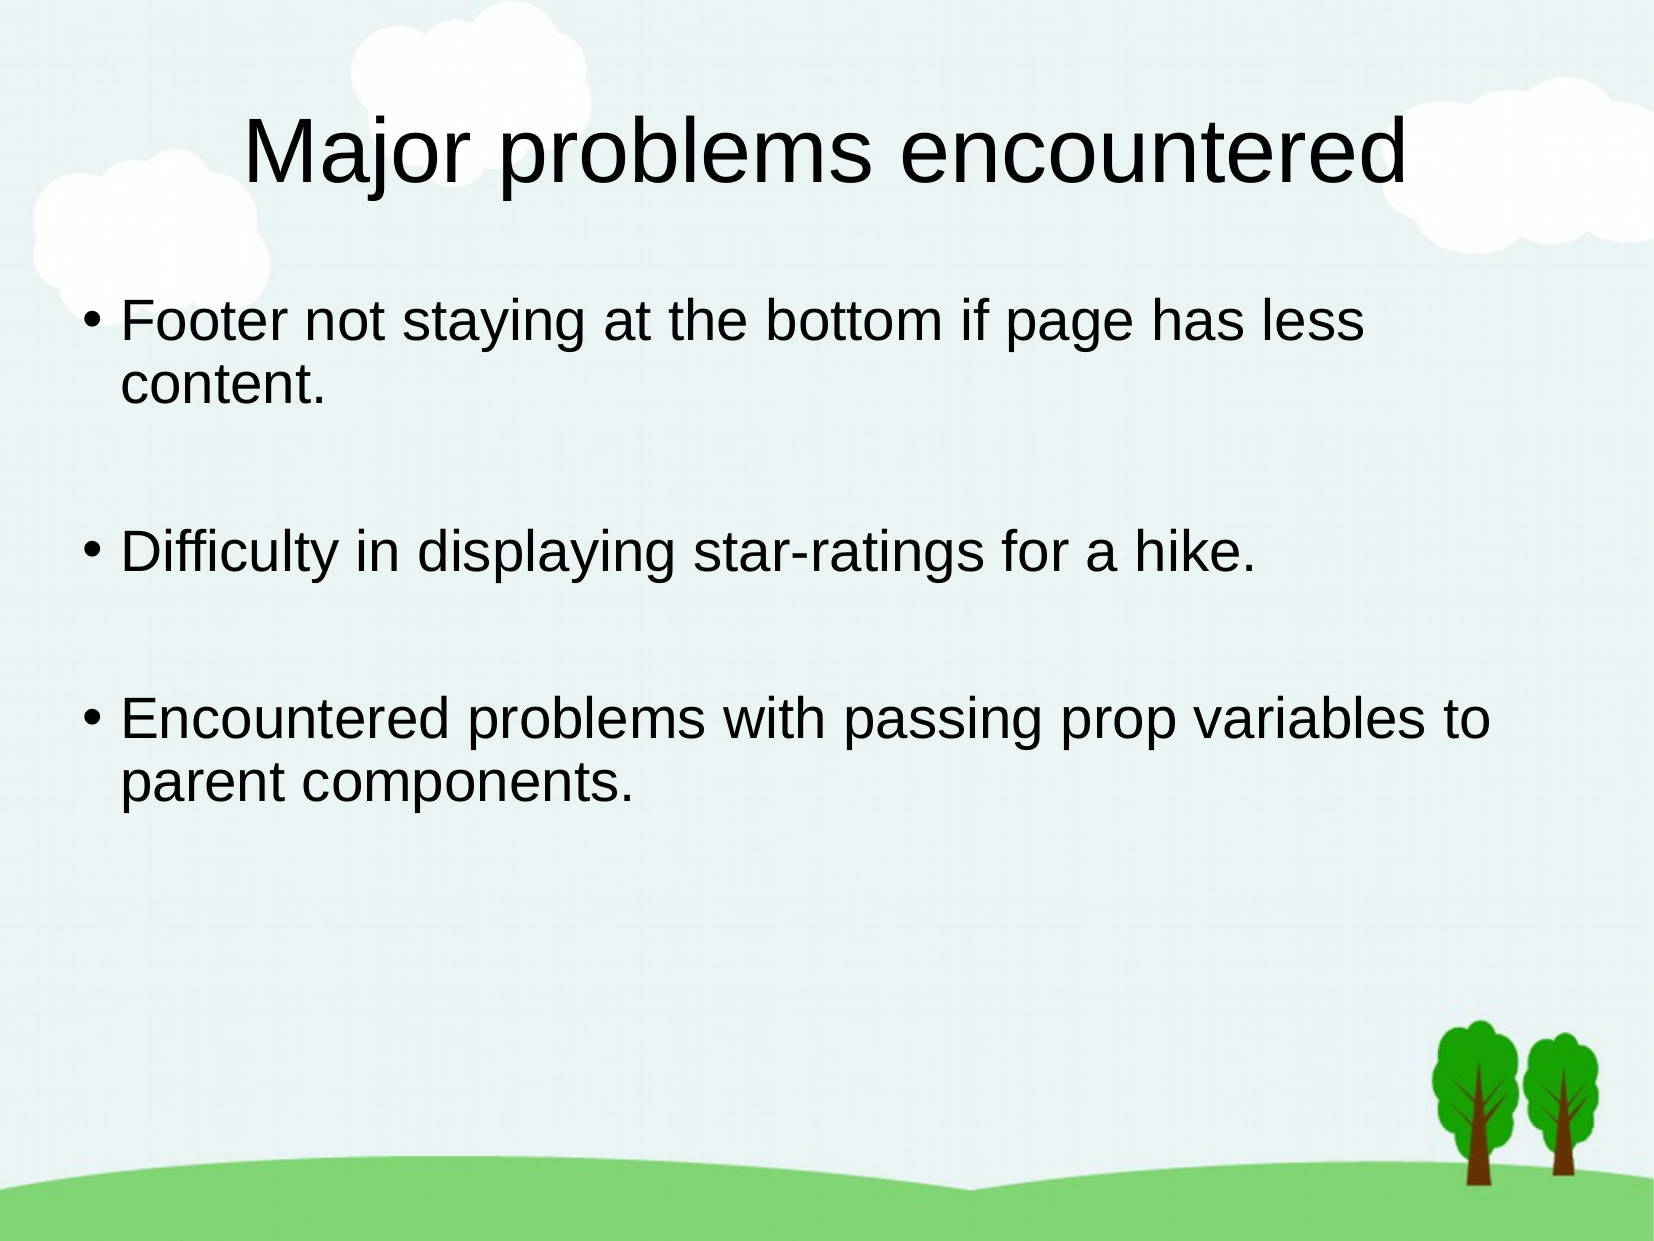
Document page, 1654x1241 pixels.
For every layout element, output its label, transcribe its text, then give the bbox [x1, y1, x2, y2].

title Major problems encountered [82, 49, 1571, 257]
picture [0, 0, 1654, 1241]
list Footer not staying at the bottom if page has less content. Difficulty in displaying star-ratings for a hike. Encountered problems with passing prop variables to parent components. [82, 290, 1571, 1087]
